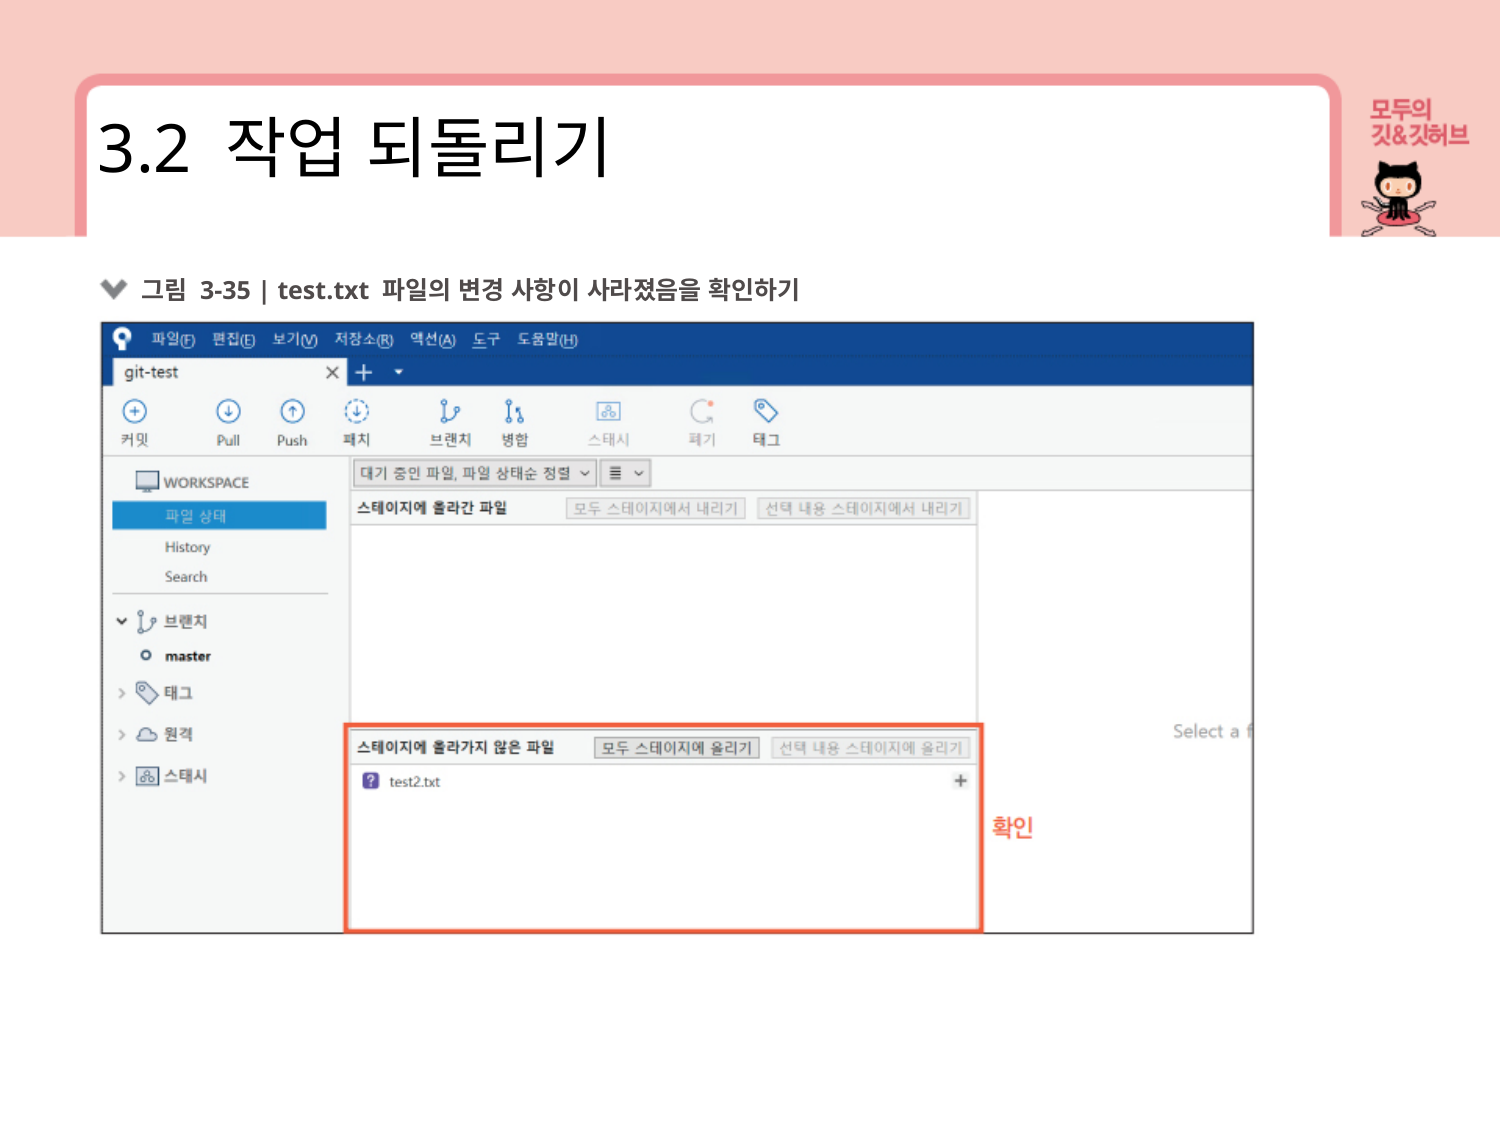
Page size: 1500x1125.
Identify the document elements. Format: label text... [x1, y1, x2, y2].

text_box 3.2 작업 되돌리기 [82, 61, 1413, 193]
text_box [97, 264, 1374, 311]
picture [0, 0, 1500, 1125]
